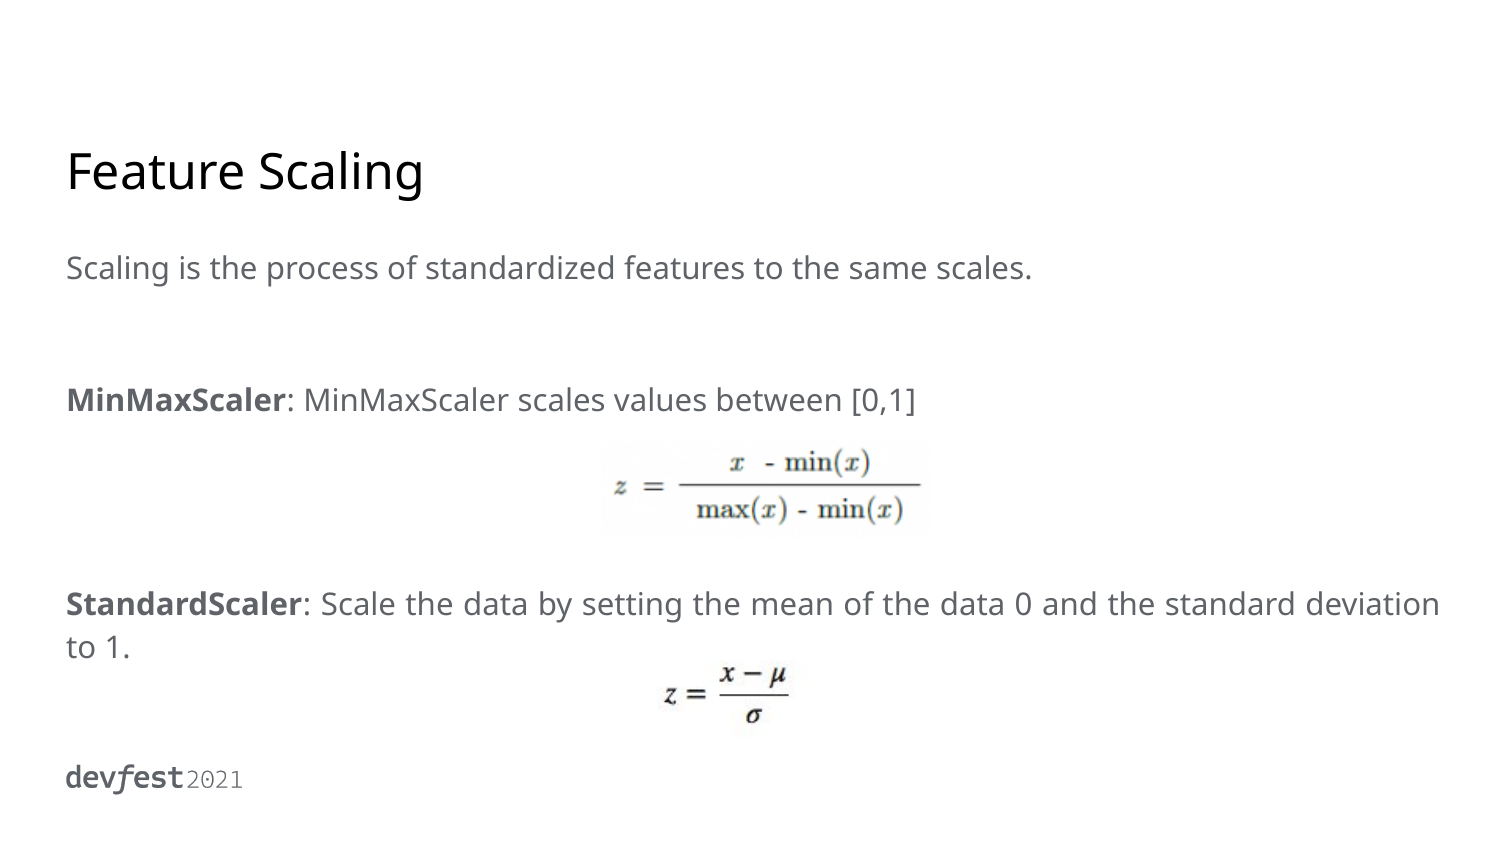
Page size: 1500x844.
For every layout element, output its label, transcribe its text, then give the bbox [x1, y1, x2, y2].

picture [601, 439, 931, 538]
title Feature Scaling [51, 91, 1359, 216]
list Scaling is the process of standardized features to the same scales. MinMaxScaler: MinMaxScaler scales values between [0,1] StandardScaler: Scale the data by setting the mean of the data 0 and the standard deviation to 1. [51, 227, 1458, 750]
picture [631, 636, 836, 750]
picture [65, 761, 243, 797]
